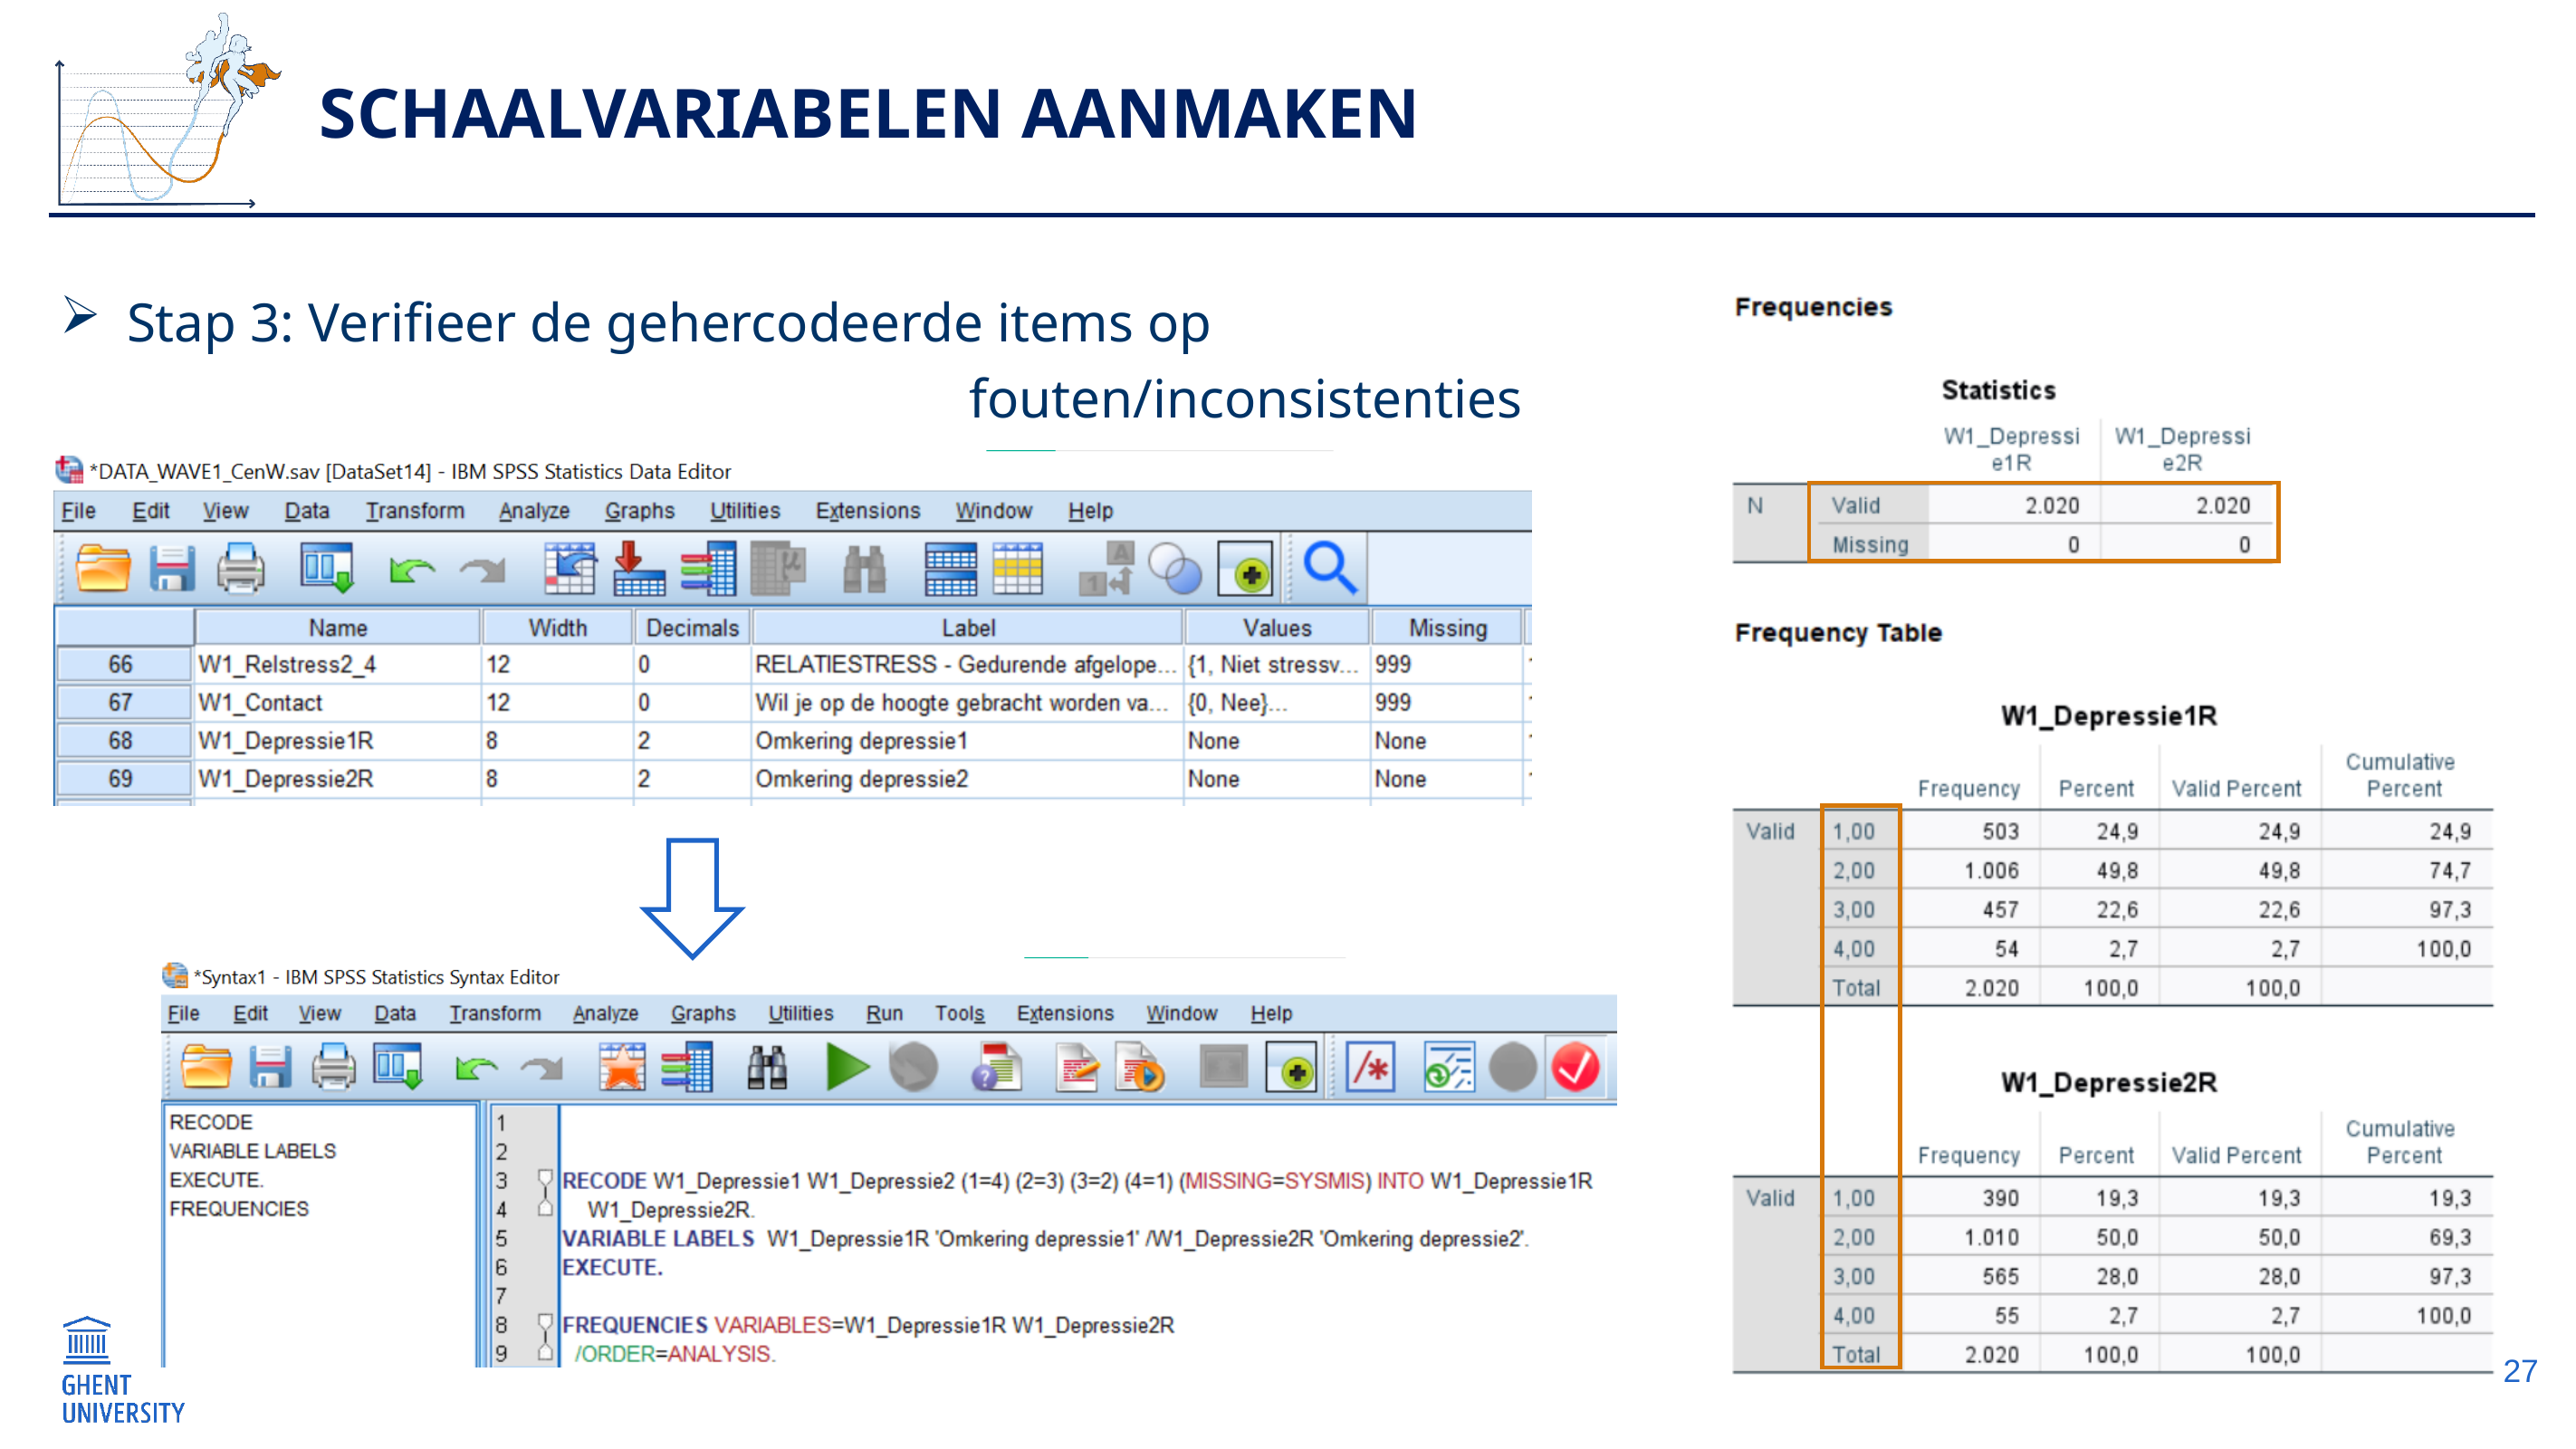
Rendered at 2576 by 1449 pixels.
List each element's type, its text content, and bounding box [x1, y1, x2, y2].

picture [1731, 284, 2559, 1406]
list Stap 3: Verifieer de gehercodeerde items op fouten/inconsistenties (frequencies) [33, 269, 1695, 1290]
title Schaalvariabelen aanmaken [305, 18, 2527, 159]
picture [62, 957, 1617, 1449]
picture [5, 0, 306, 318]
picture [53, 450, 1532, 806]
text_box [642, 839, 743, 957]
